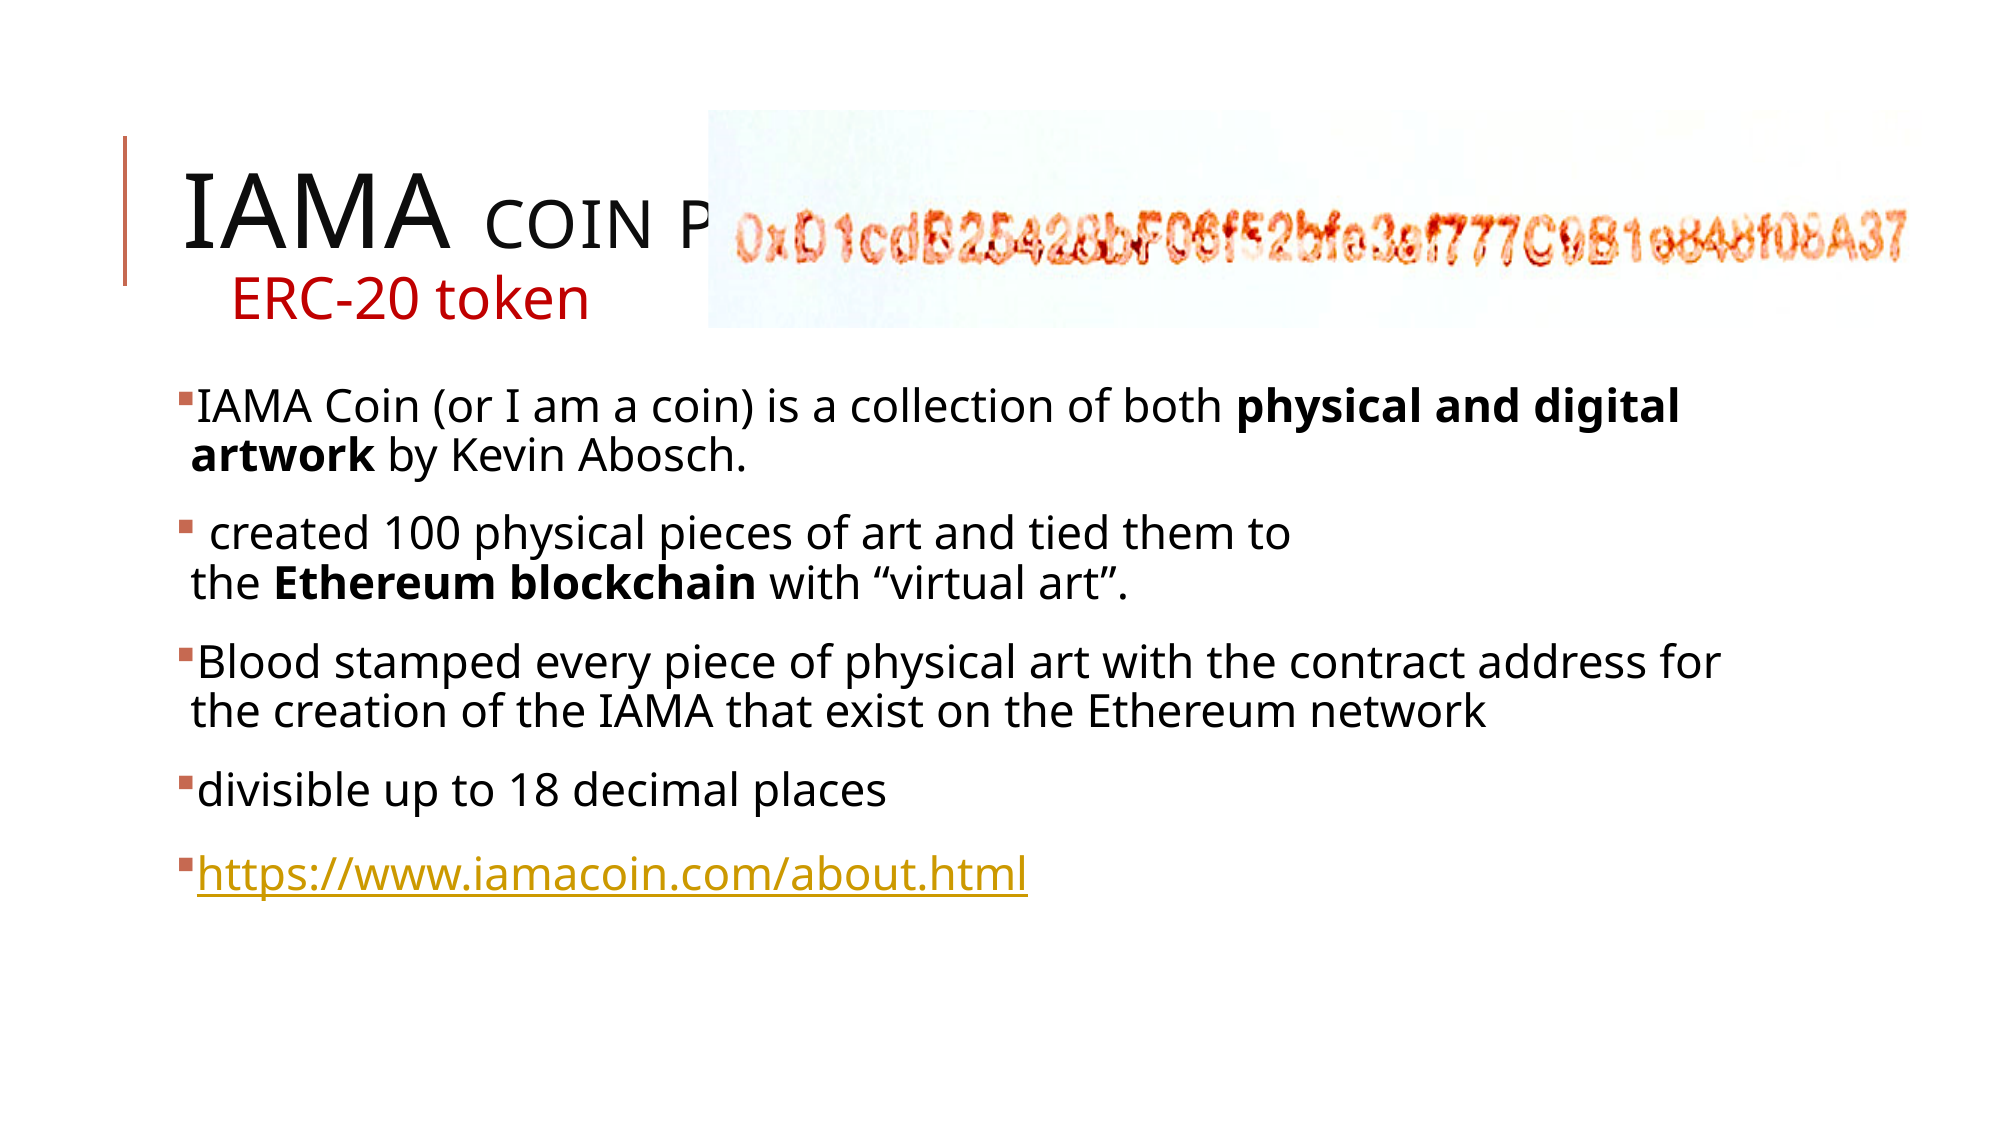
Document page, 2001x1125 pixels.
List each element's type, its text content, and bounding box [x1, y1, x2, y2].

picture [707, 110, 1936, 328]
list IAMA Coin (or I am a coin) is a collection of both physical and digital artwork by Kevin Abosch. created 100 physical pieces of art and tied them to the Ethereum blockchain with “virtual art”. Blood stamped every piece of physical art with the contract address for the creation of the IAMA that exist on the Ethereum network divisible up to 18 decimal places https://www.iamacoin.com/about.html [168, 375, 1763, 1035]
text_box ERC-20 token [215, 253, 622, 339]
title IAMA Coin project [168, 96, 1763, 342]
